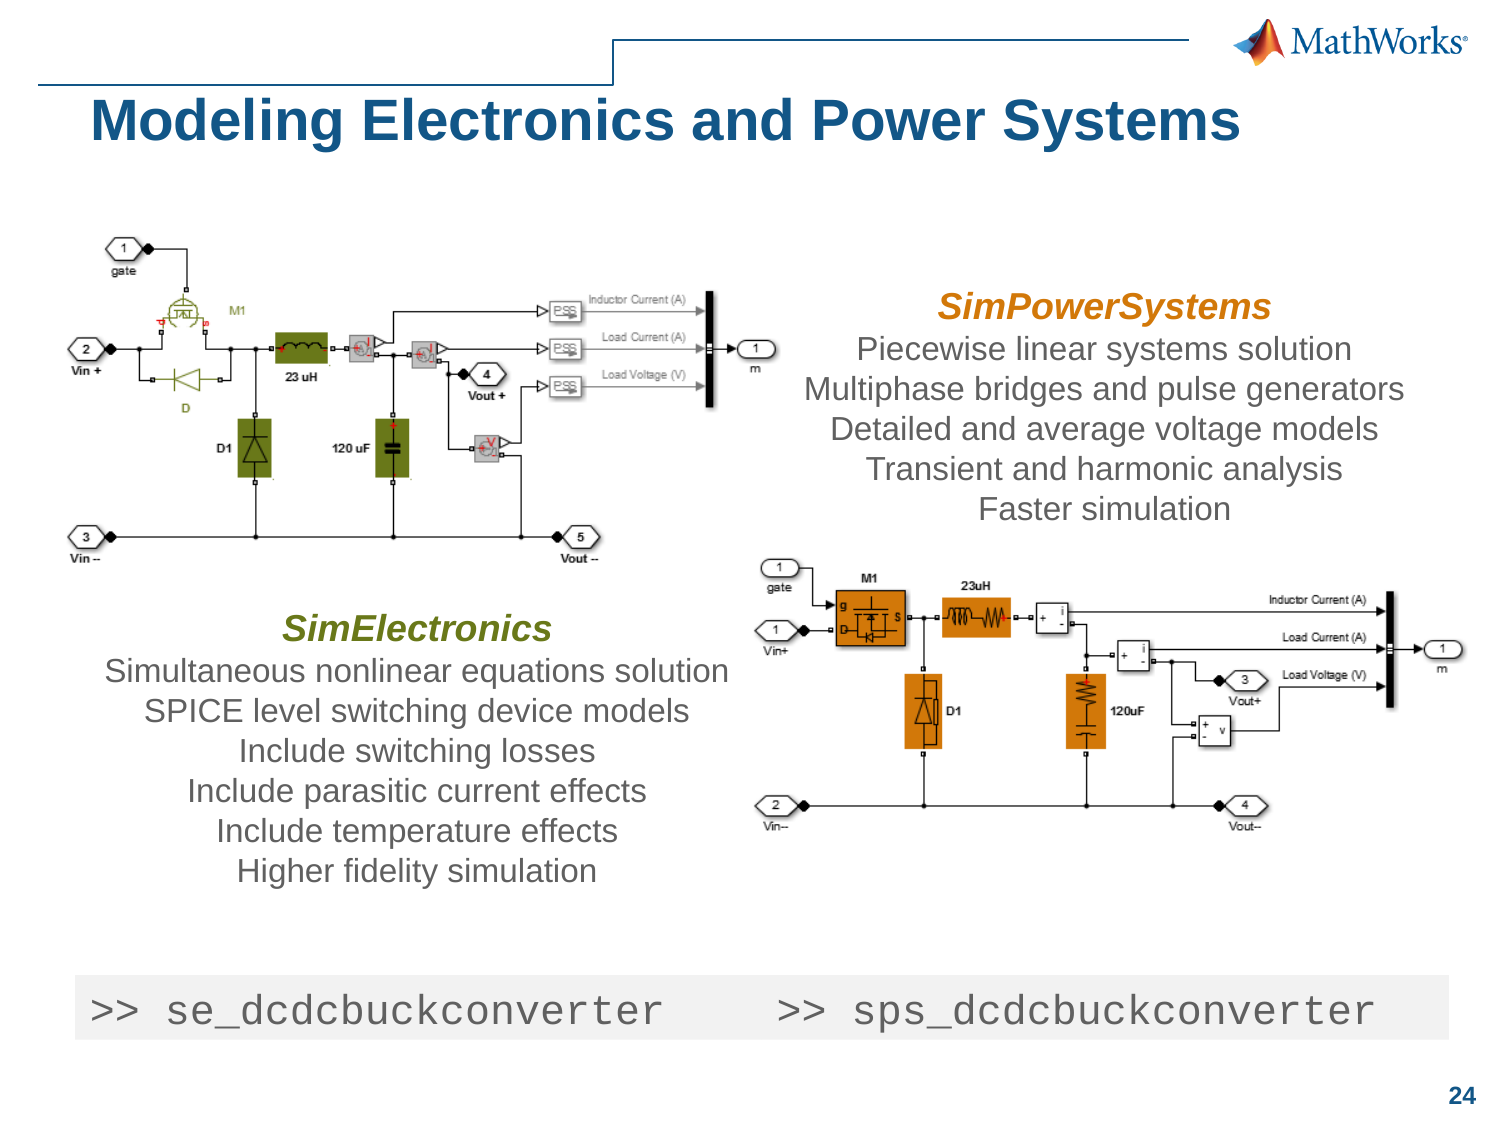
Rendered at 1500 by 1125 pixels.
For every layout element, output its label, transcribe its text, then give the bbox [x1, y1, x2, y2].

text_box SimPowerSystems Piecewise linear systems solution Multiphase bridges and pulse generators Detailed and average voltage models Transient and harmonic analysis Faster simulation [792, 274, 1421, 525]
picture [47, 212, 1476, 888]
text_box SimElectronics Simultaneous nonlinear equations solution SPICE level switching device models Include switching losses Include parasitic current effects Include temperature effects Higher fidelity simulation [89, 621, 746, 897]
text_box >> sps_dcdcbuckconverter [761, 975, 1449, 1040]
text_box >> se_dcdcbuckconverter [75, 975, 761, 1040]
title Modeling Electronics and Power Systems [75, 75, 1500, 238]
picture [1226, 7, 1483, 75]
